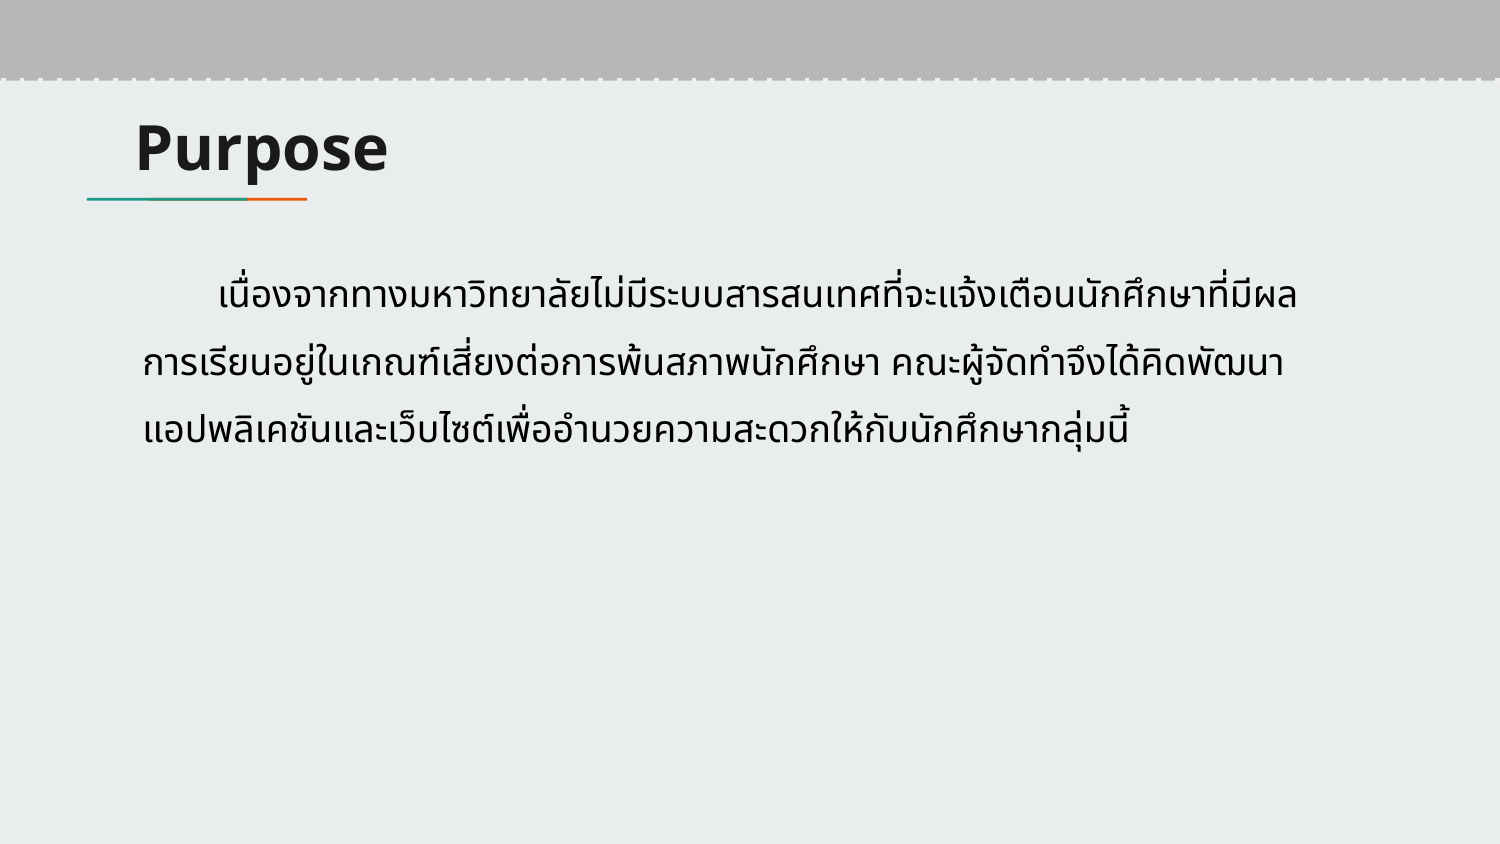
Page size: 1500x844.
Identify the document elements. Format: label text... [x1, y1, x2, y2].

title Purpose [119, 93, 1331, 230]
text_box เนื่องจากทางมหาวิทยาลัยไม่มีระบบสารสนเทศที่จะแจ้งเตือนนักศึกษาที่มีผลการเรียนอยู่ในเกณฑ์เสี่ยงต่อการพ้นสภาพนักศึกษา คณะผู้จัดทำจึงได้คิดพัฒนาแอปพลิเคชันและเว็บไซต์เพื่ออำนวยความสะดวกให้กับนักศึกษากลุ่มนี้ [127, 232, 1338, 542]
text_box [0, 0, 1500, 81]
